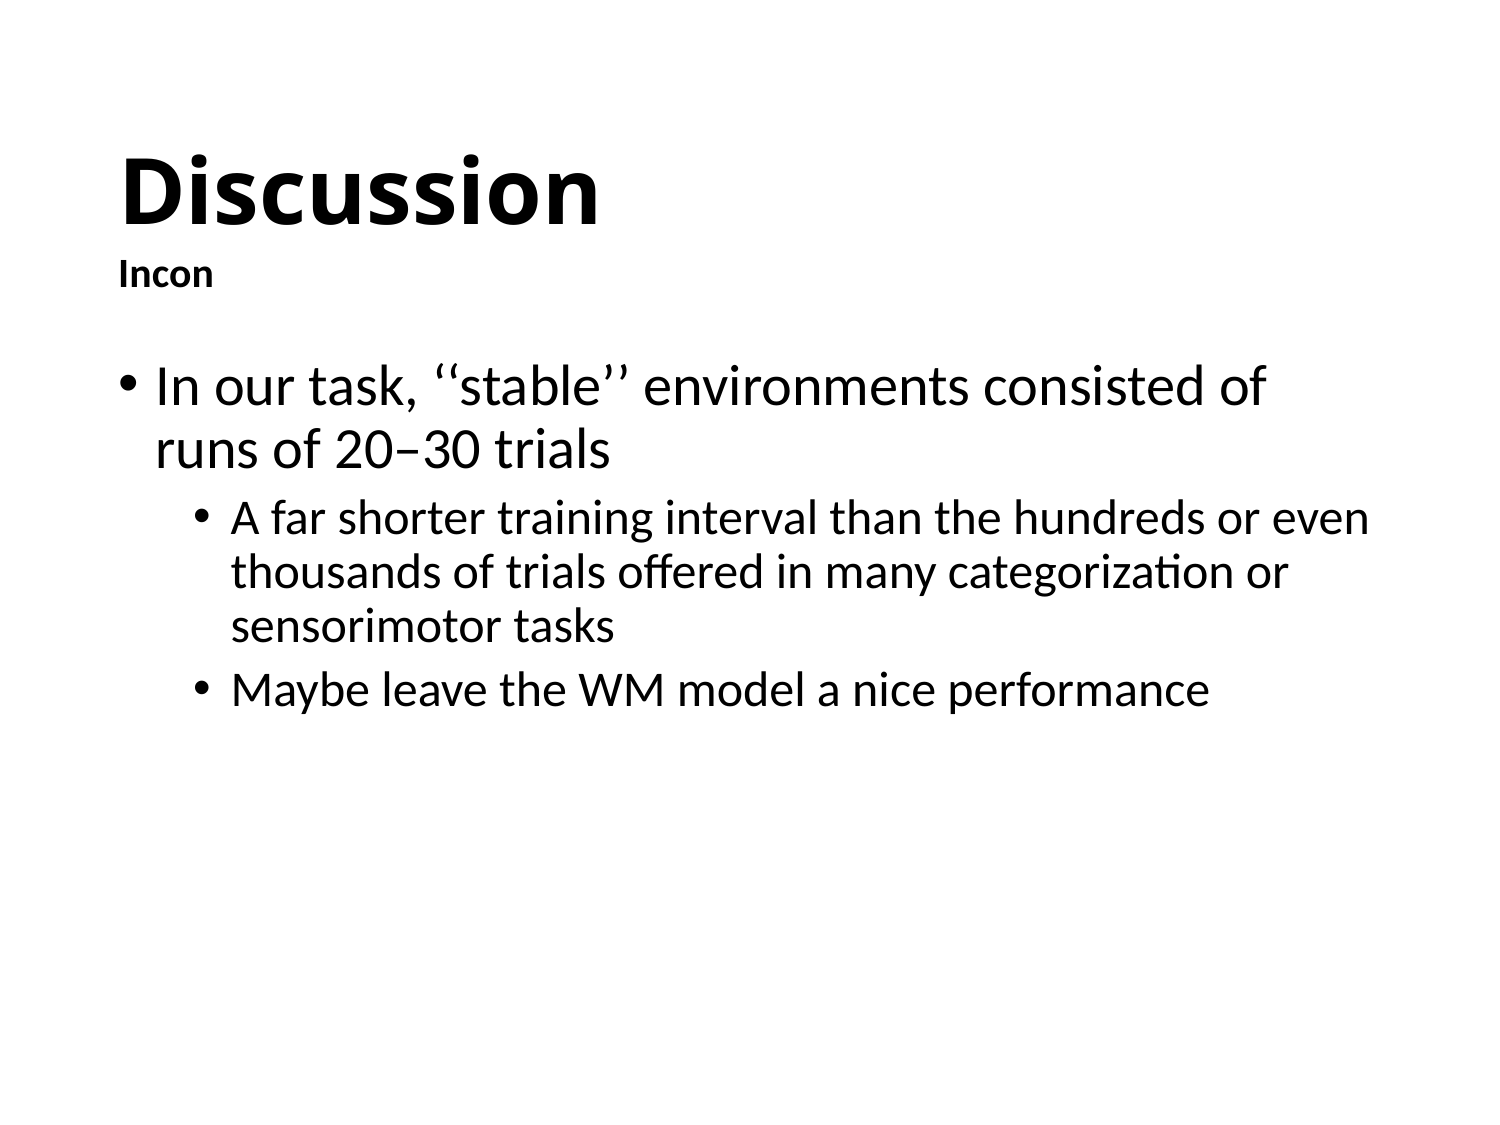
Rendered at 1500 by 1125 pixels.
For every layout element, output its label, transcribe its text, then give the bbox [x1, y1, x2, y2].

list Incon [103, 244, 1397, 318]
list In our task, ‘‘stable’’ environments consisted of runs of 20–30 trials A far shorter training interval than the hundreds or even thousands of trials offered in many categorization or sensorimotor tasks Maybe leave the WM model a nice performance [103, 347, 1397, 974]
title Discussion [103, 85, 1397, 244]
